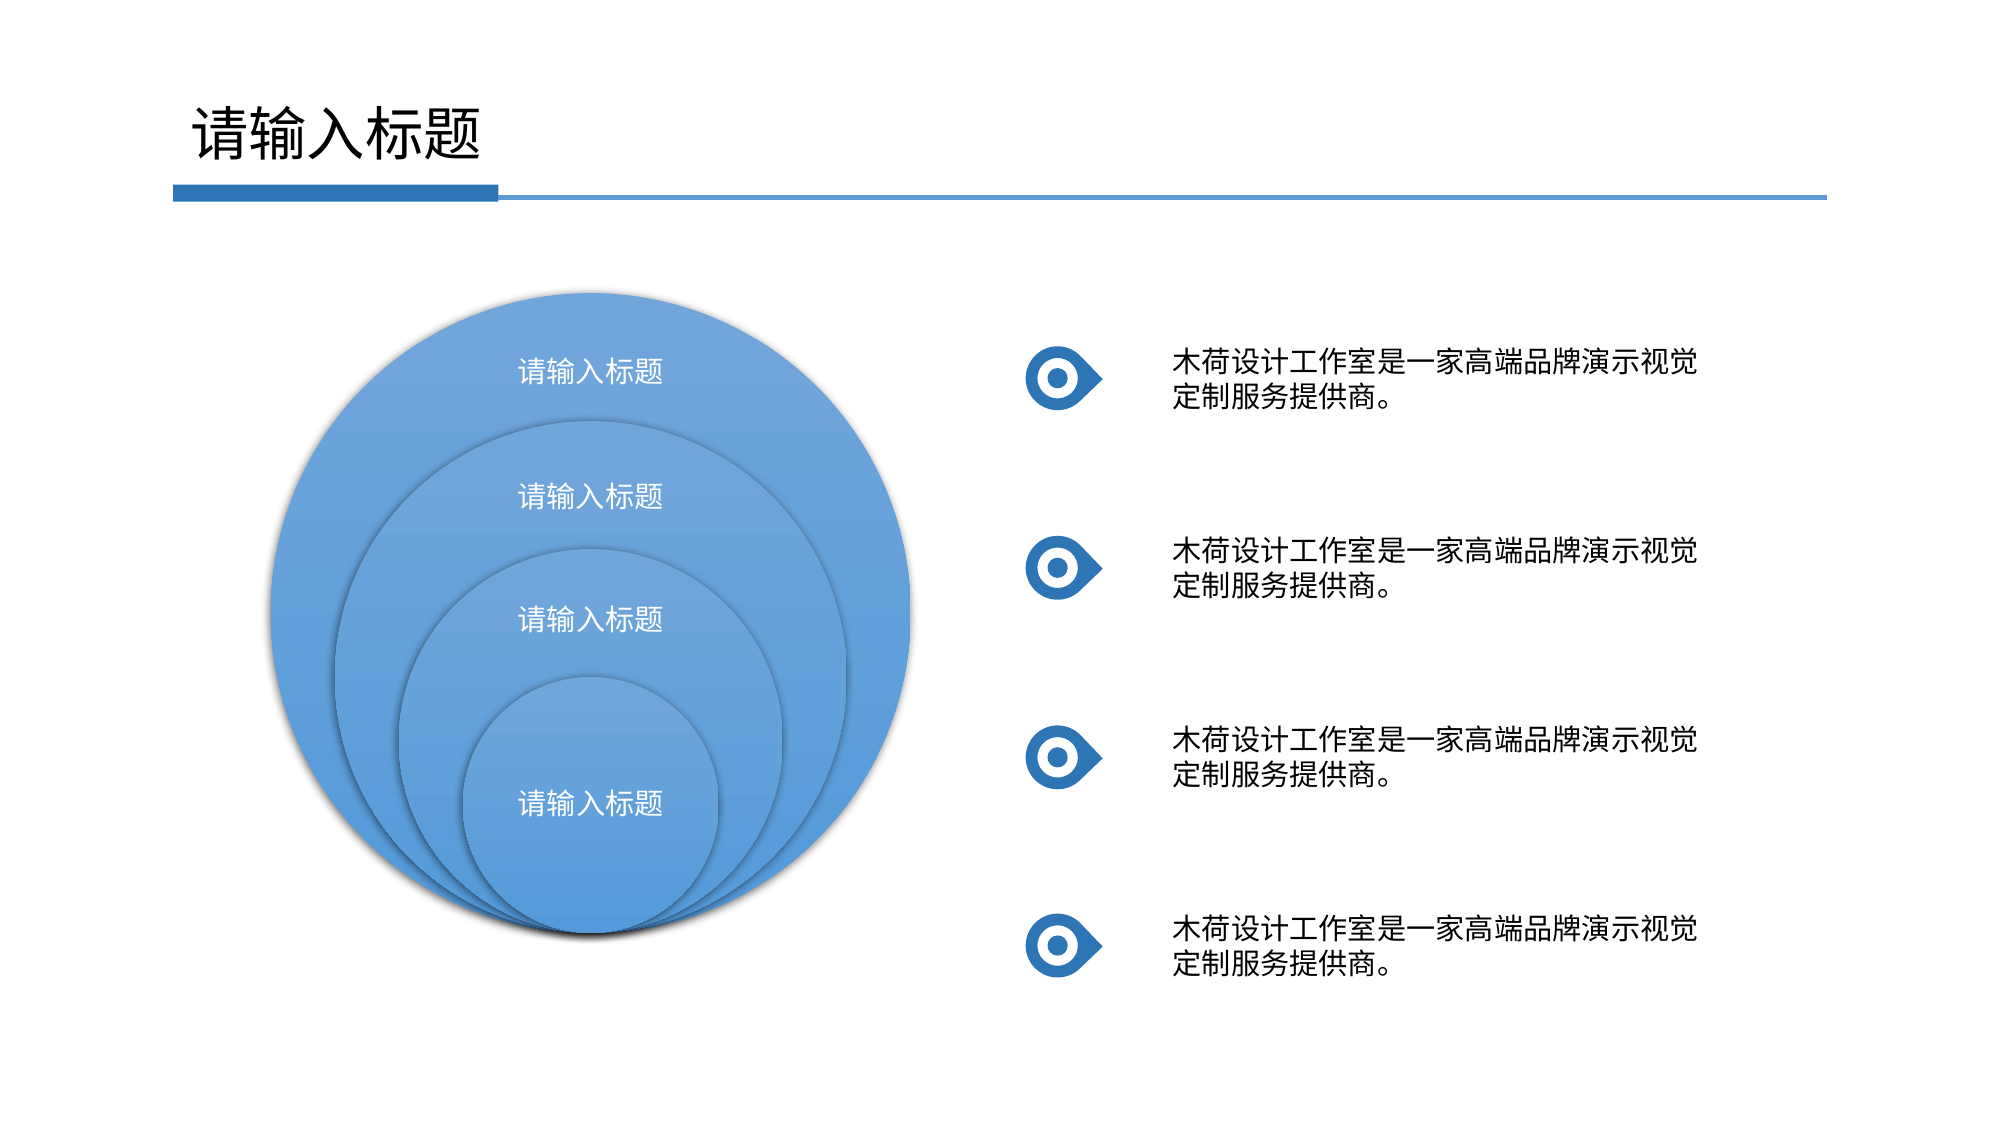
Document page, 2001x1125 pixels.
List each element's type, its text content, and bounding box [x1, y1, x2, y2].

text_box 请输入标题 [175, 90, 497, 175]
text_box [1025, 524, 1716, 611]
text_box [173, 184, 1827, 202]
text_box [1025, 902, 1716, 989]
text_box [1025, 335, 1716, 422]
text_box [110, 293, 1071, 933]
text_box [1025, 713, 1716, 800]
